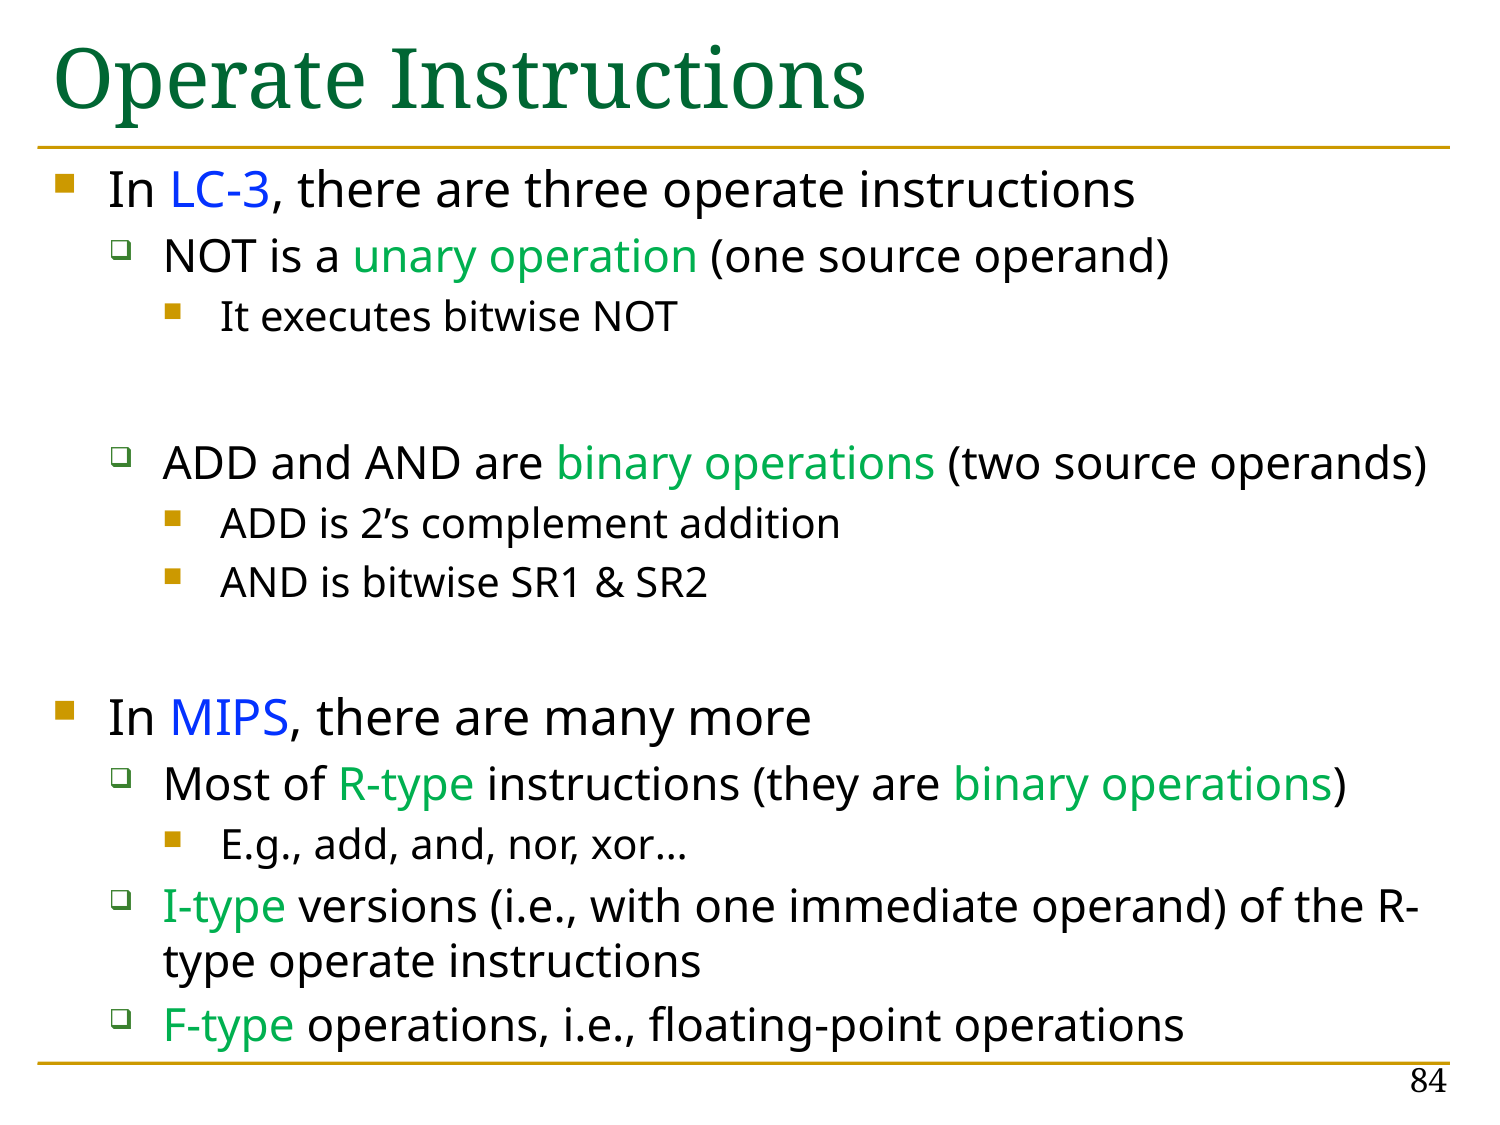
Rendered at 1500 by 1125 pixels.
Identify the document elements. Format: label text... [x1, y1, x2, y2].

slide_number 84 [1111, 1036, 1462, 1112]
title Operate Instructions [37, 0, 1450, 149]
list In LC-3, there are three operate instructions NOT is a unary operation (one source operand) It executes bitwise NOT ADD and AND are binary operations (two source operands) ADD is 2’s complement addition AND is bitwise SR1 & SR2 In MIPS, there are many more Most of R-type instructions (they are binary operations) E.g., add, and, nor, xor… I-type versions (i.e., with one immediate operand) of the R-type operate instructions F-type operations, i.e., floating-point operations [37, 149, 1450, 1063]
